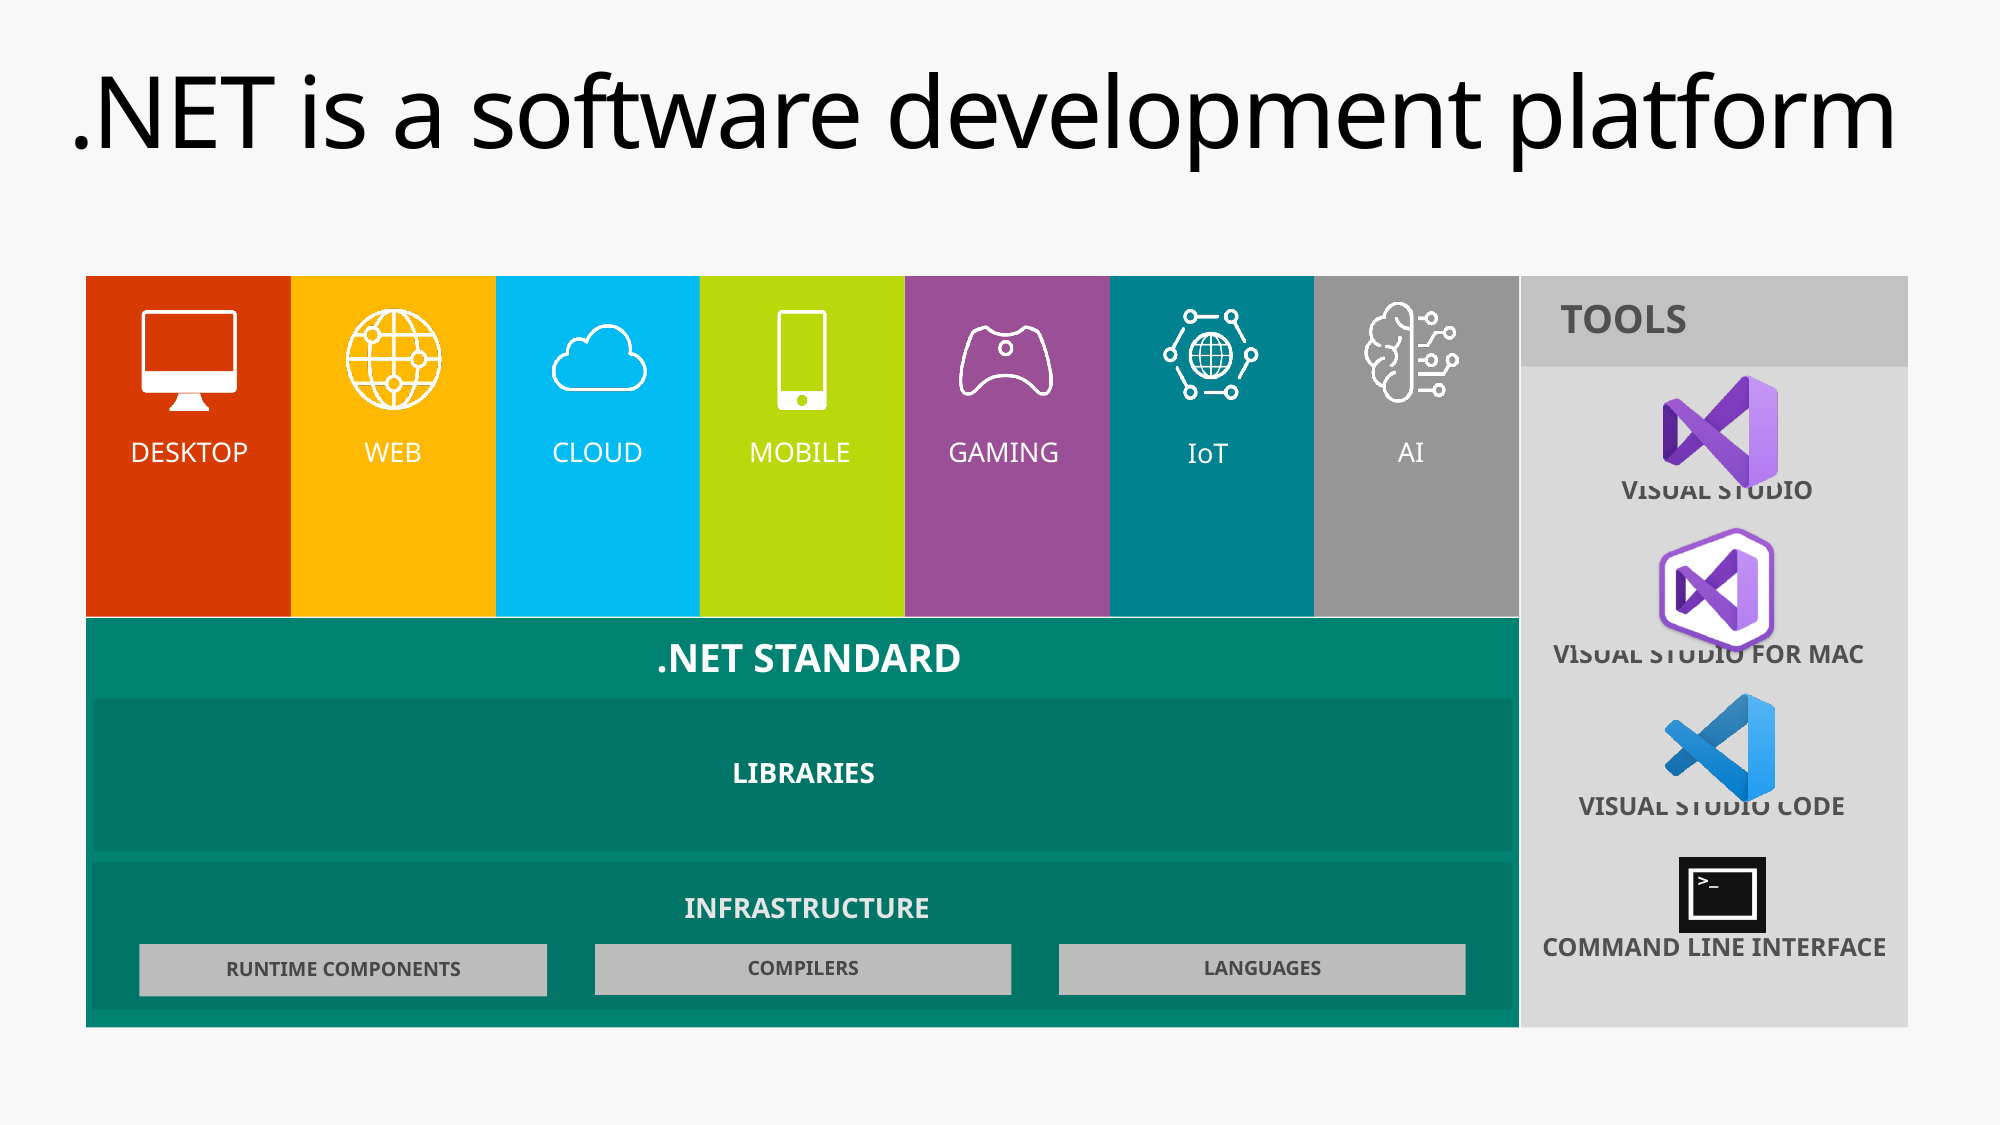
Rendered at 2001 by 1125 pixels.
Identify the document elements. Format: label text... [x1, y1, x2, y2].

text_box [290, 275, 494, 617]
title .NET is a software development platform [44, 47, 1957, 196]
picture [1662, 374, 1782, 494]
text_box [1308, 275, 1520, 617]
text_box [85, 617, 1520, 1028]
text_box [1520, 275, 1909, 1028]
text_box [696, 275, 901, 617]
picture [1650, 525, 1783, 657]
picture [1665, 692, 1775, 803]
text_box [901, 275, 1105, 617]
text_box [85, 275, 290, 617]
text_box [494, 275, 696, 617]
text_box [1105, 275, 1308, 617]
